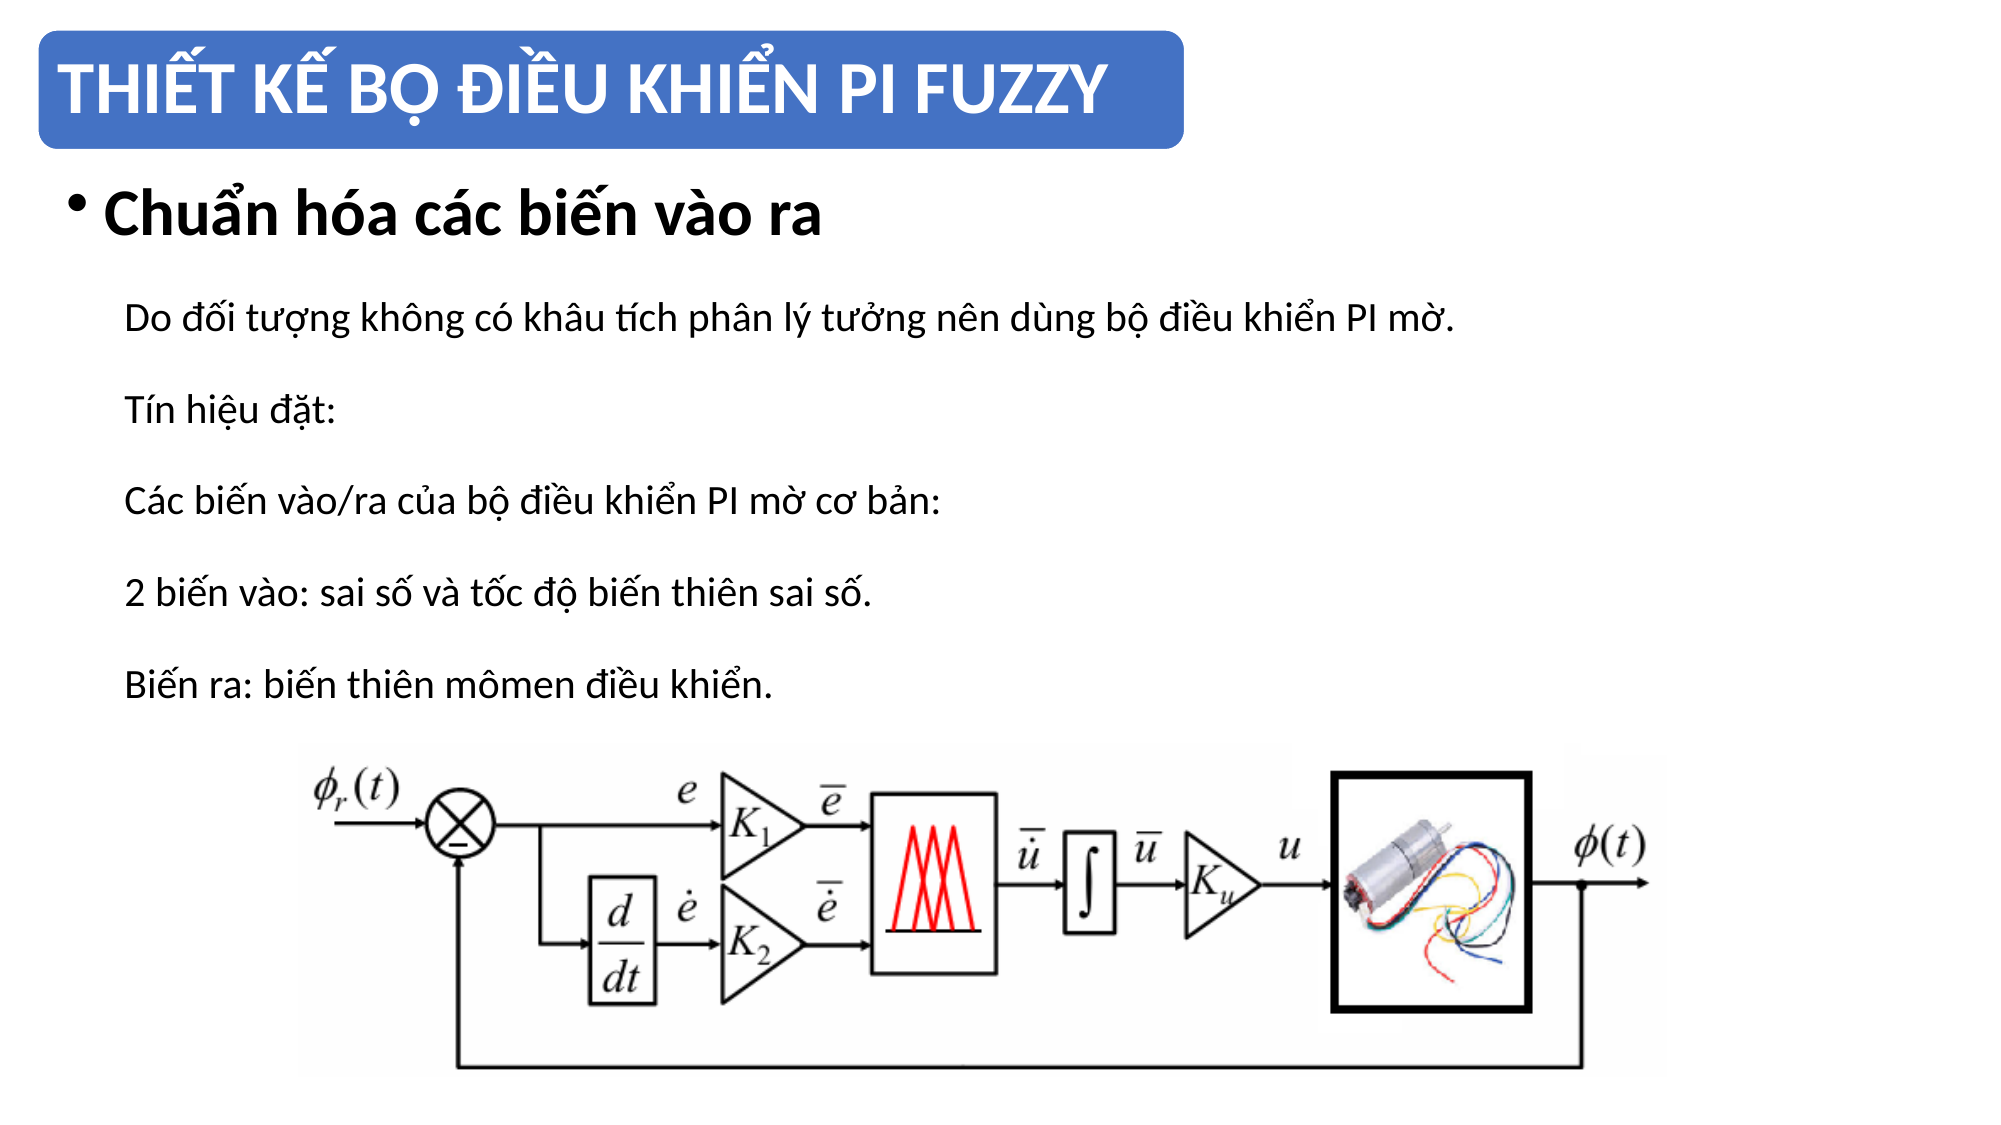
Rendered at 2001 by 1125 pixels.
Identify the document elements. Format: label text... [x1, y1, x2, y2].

text_box Chuẩn hóa các biến vào ra [37, 173, 965, 212]
picture [237, 648, 1693, 1125]
text_box THIẾT KẾ BỘ ĐIỀU KHIỂN PI FUZZY [36, 28, 1187, 152]
